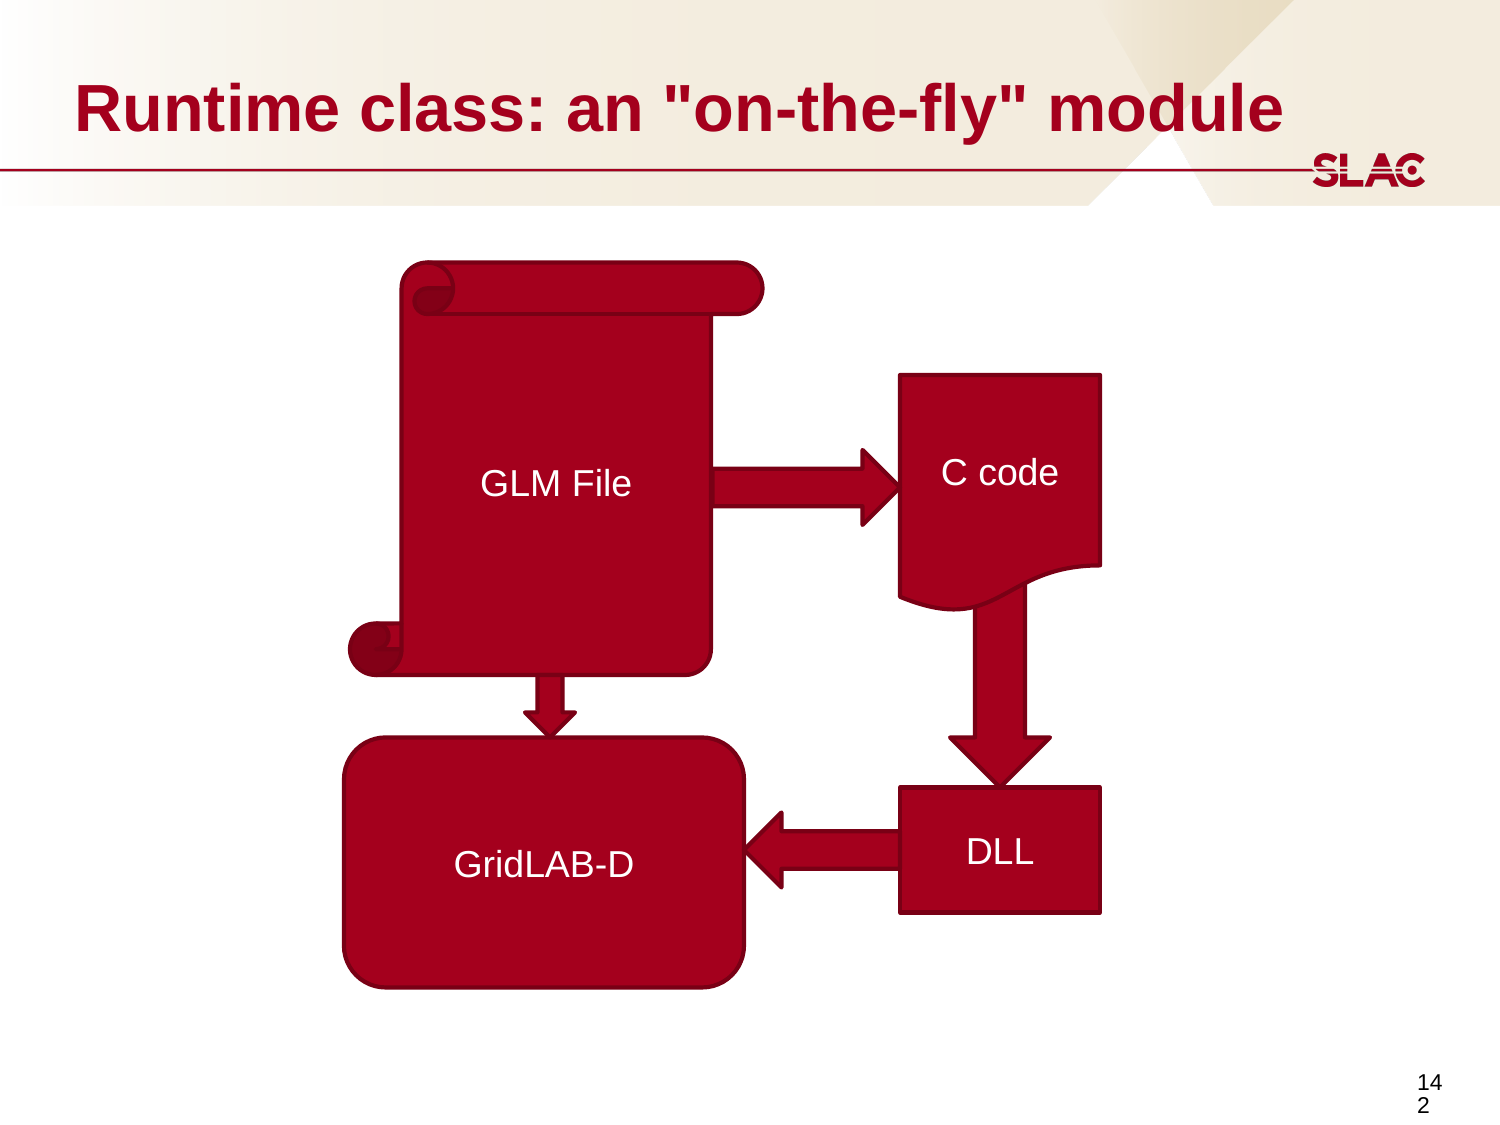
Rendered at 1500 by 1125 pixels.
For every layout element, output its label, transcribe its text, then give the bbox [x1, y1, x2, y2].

text_box [741, 810, 903, 890]
text_box DLL [898, 785, 1102, 915]
text_box [710, 448, 903, 527]
text_box [948, 585, 1052, 785]
slide_number 142 [1405, 1036, 1458, 1125]
text_box GridLAB-D [341, 735, 747, 990]
title Runtime class: an "on-the-fly" module [74, 21, 1404, 145]
text_box C code [897, 372, 1103, 612]
picture [0, 0, 1500, 206]
text_box [523, 672, 577, 740]
text_box GLM File [347, 260, 765, 678]
